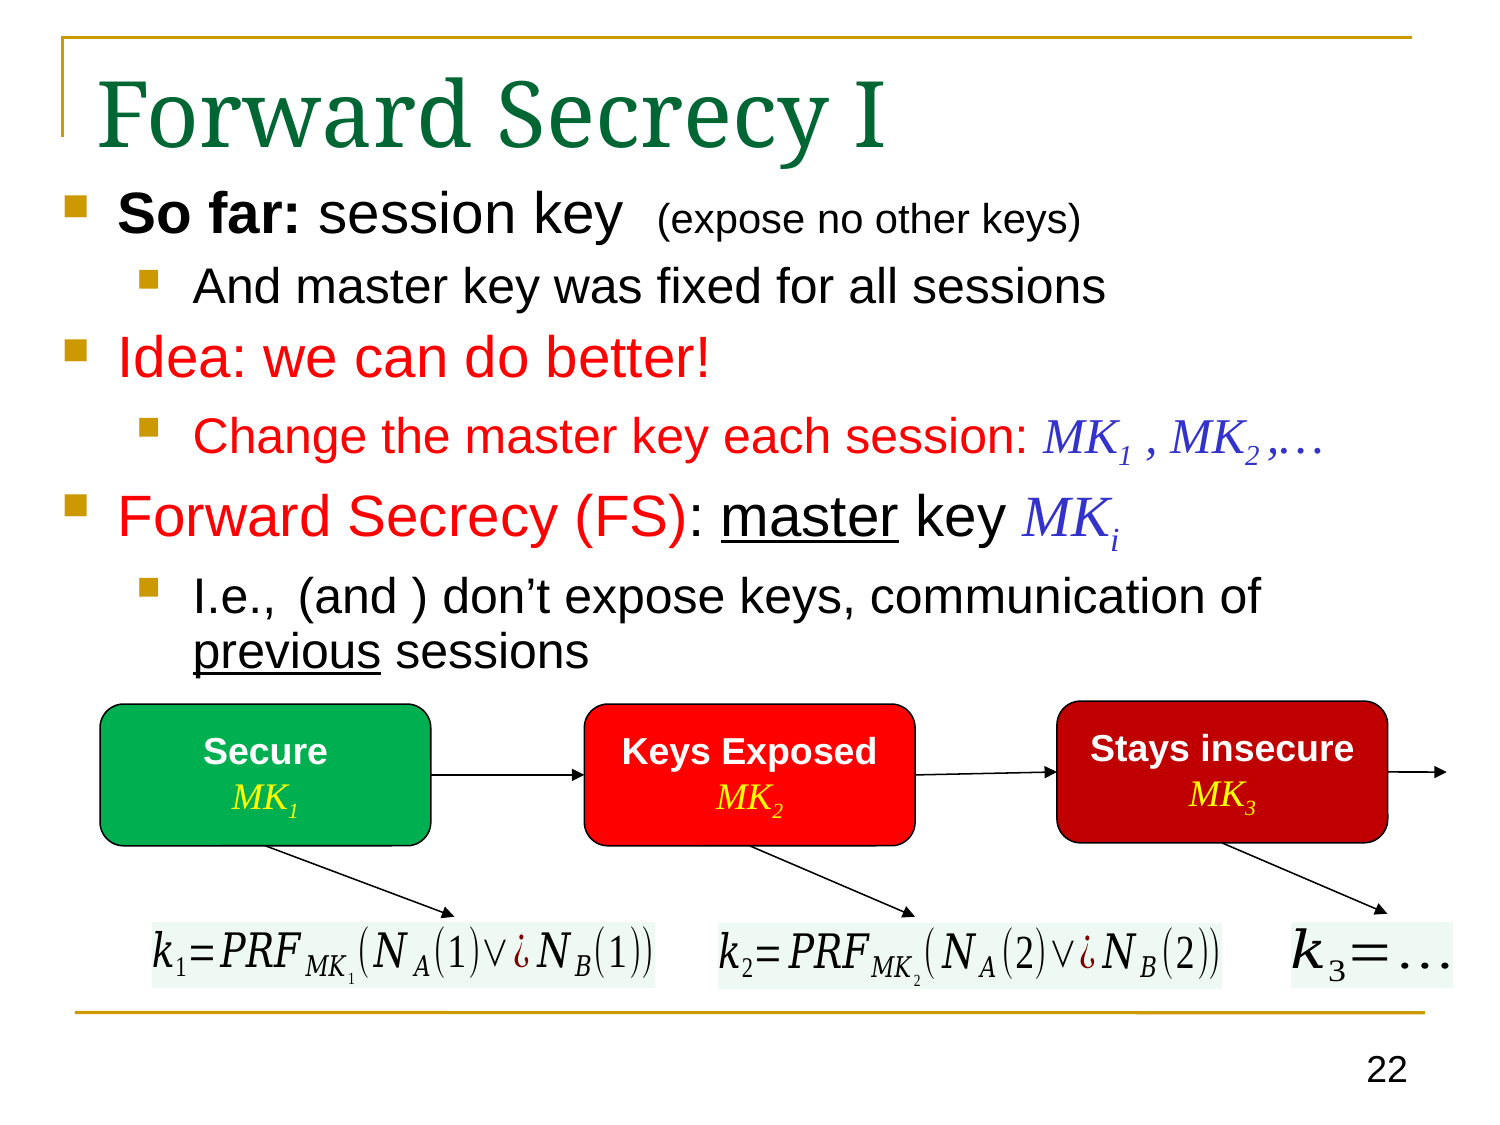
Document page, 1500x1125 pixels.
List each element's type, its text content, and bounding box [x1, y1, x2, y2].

title Forward Secrecy I [81, 47, 1419, 168]
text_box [265, 845, 455, 917]
text_box Keys Exposed MK2 [584, 704, 916, 846]
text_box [914, 771, 1058, 776]
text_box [749, 845, 916, 917]
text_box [1221, 842, 1388, 914]
text_box 22 [1351, 1023, 1424, 1098]
text_box Stays insecure MK3 [1056, 701, 1388, 843]
text_box Secure MK1 [100, 704, 431, 846]
